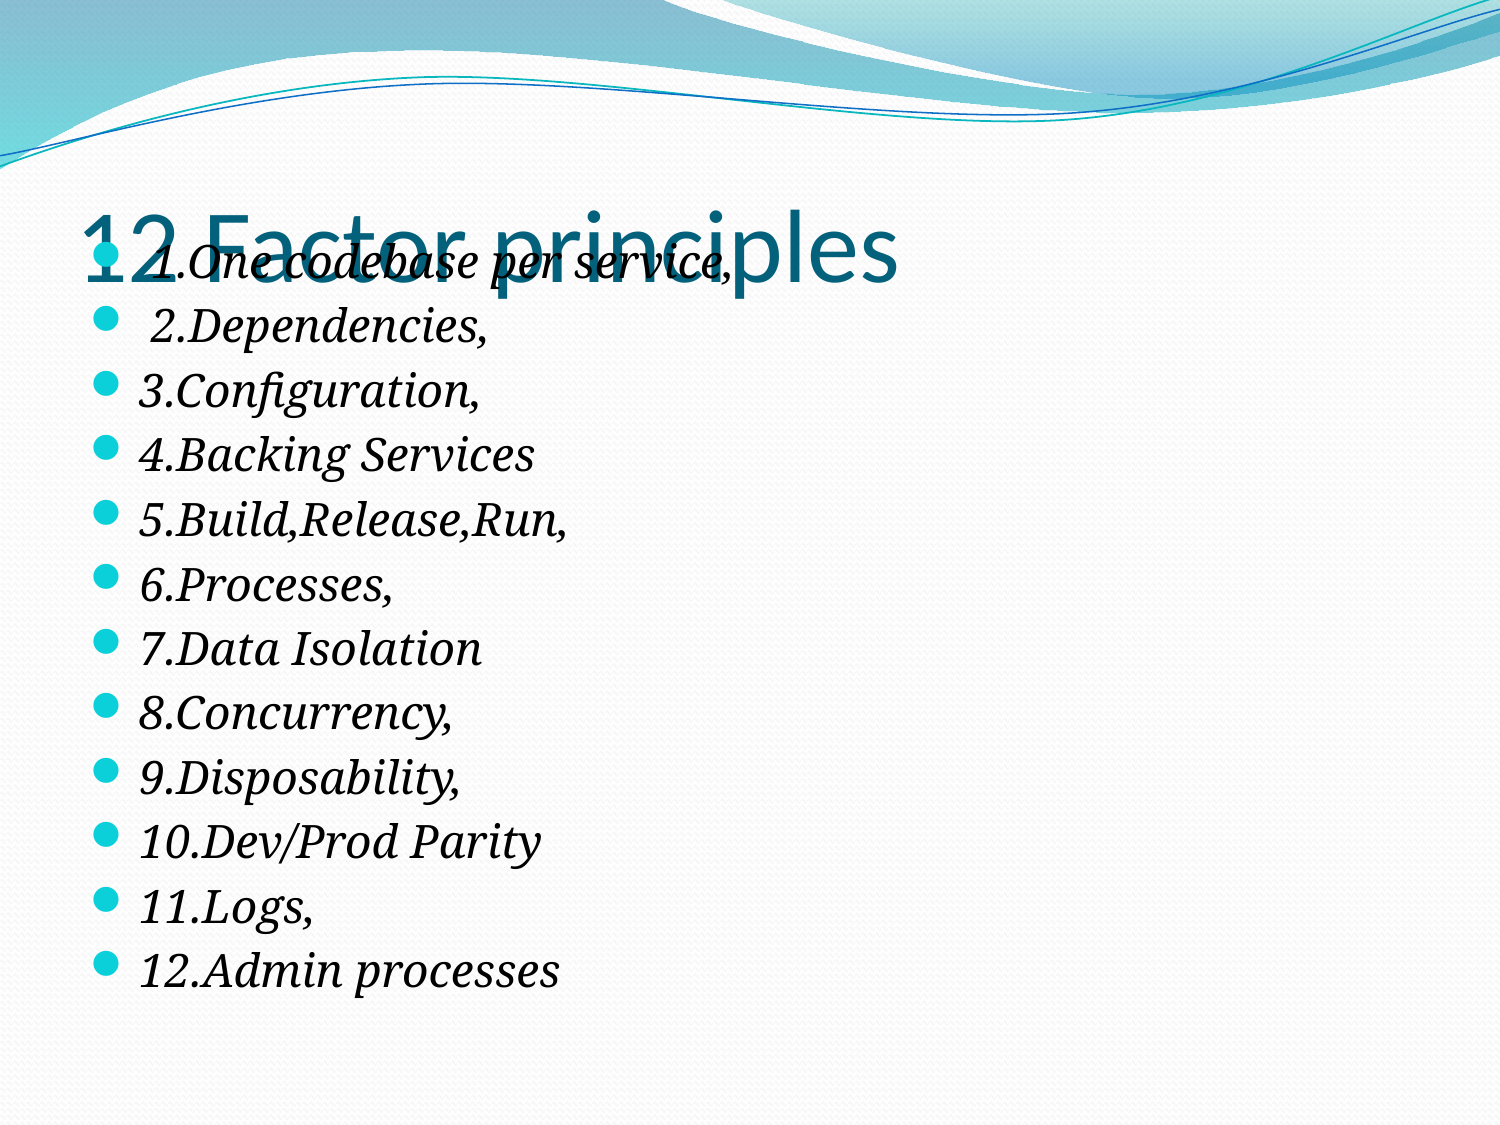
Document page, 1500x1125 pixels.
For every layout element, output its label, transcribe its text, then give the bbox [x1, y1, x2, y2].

list 1.One codebase per service, 2.Dependencies, 3.Configuration, 4.Backing Services 5.Build,Release,Run, 6.Processes, 7.Data Isolation 8.Concurrency, 9.Disposability, 10.Dev/Prod Parity 11.Logs, 12.Admin processes [75, 224, 1425, 1005]
title 12 Factor principles [75, 115, 1425, 224]
